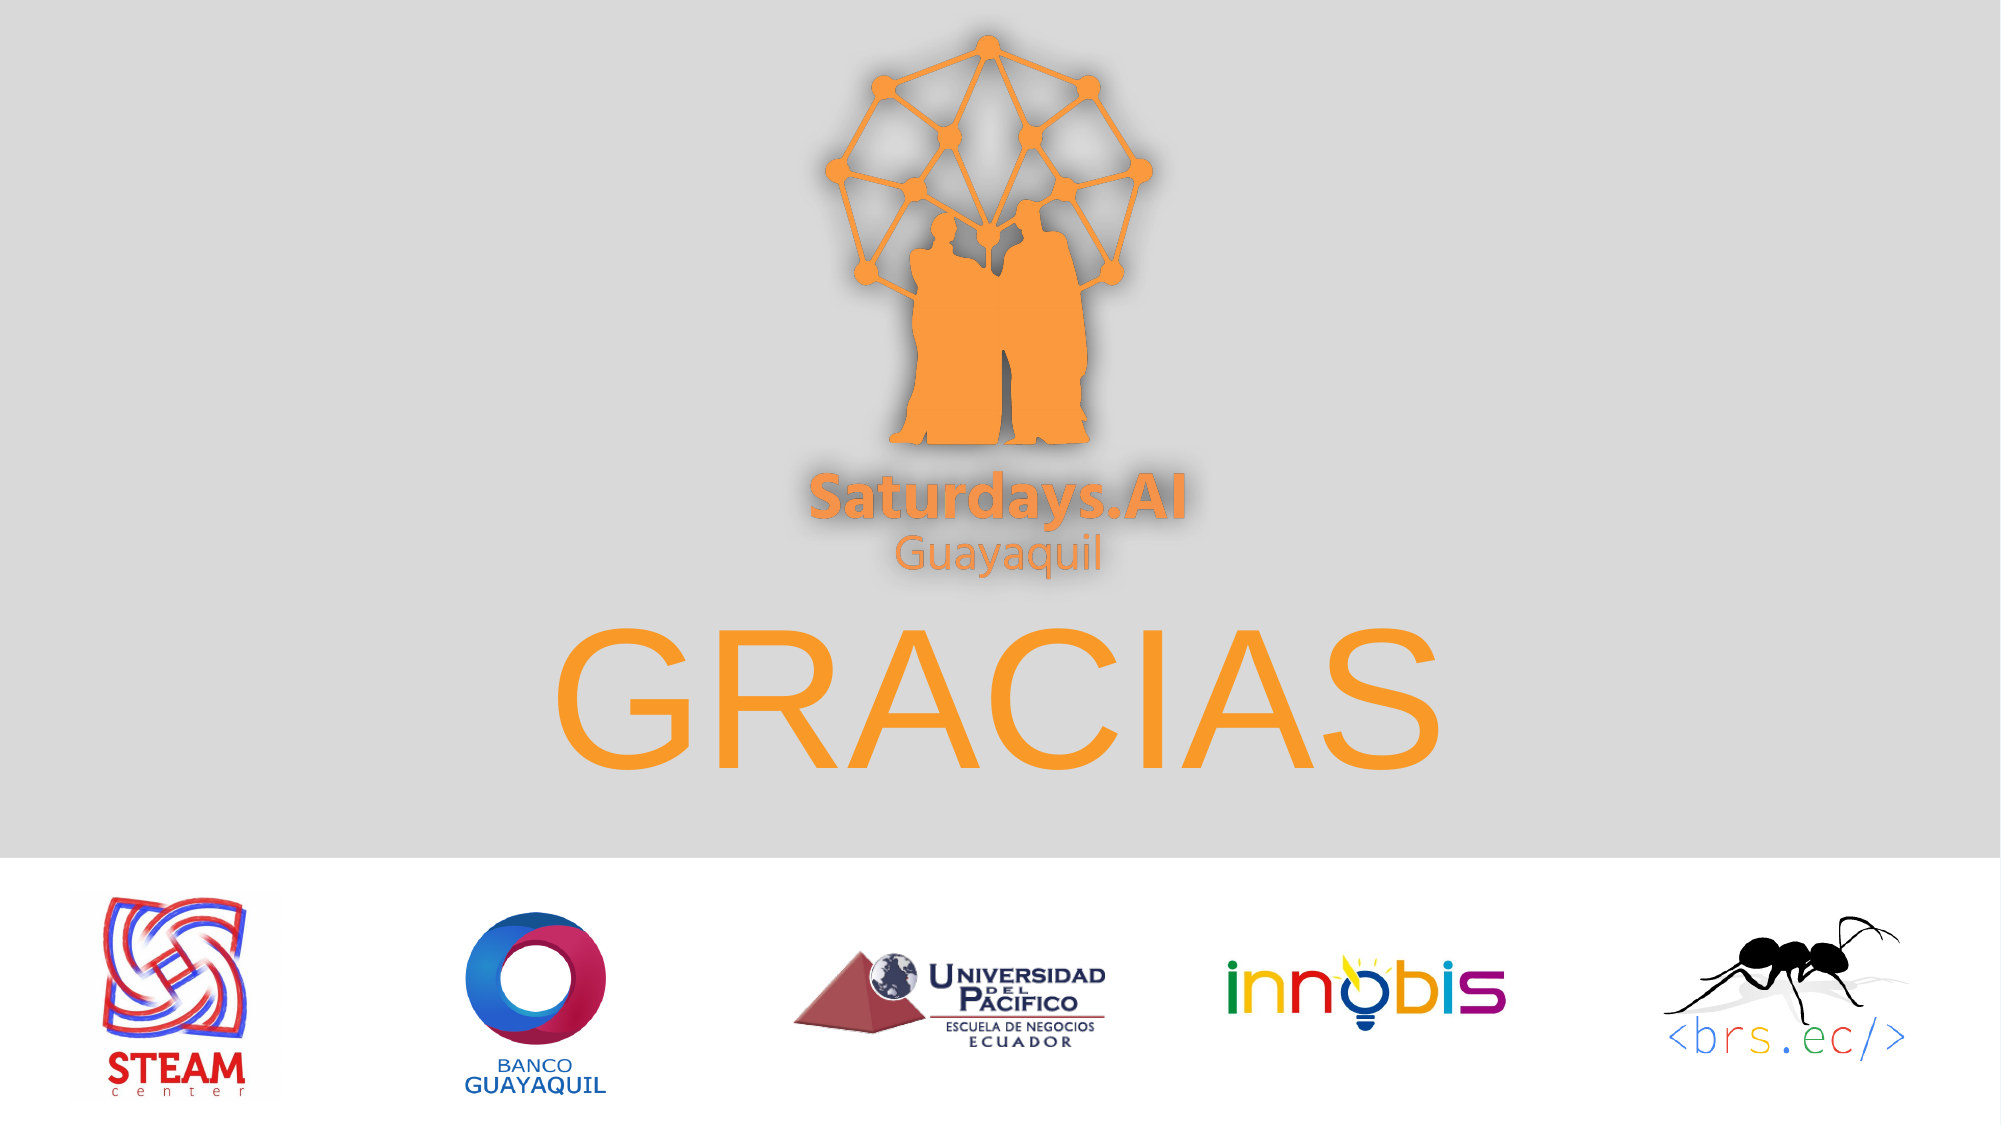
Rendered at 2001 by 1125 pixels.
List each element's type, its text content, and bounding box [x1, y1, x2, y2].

picture [451, 889, 619, 1105]
picture [1206, 951, 1527, 1032]
text_box GRACIAS [533, 561, 1464, 817]
text_box [0, 0, 2000, 857]
picture [690, 0, 1307, 616]
picture [1663, 916, 1910, 1067]
picture [793, 893, 1105, 1101]
text_box [0, 857, 2000, 1125]
picture [70, 891, 281, 1102]
